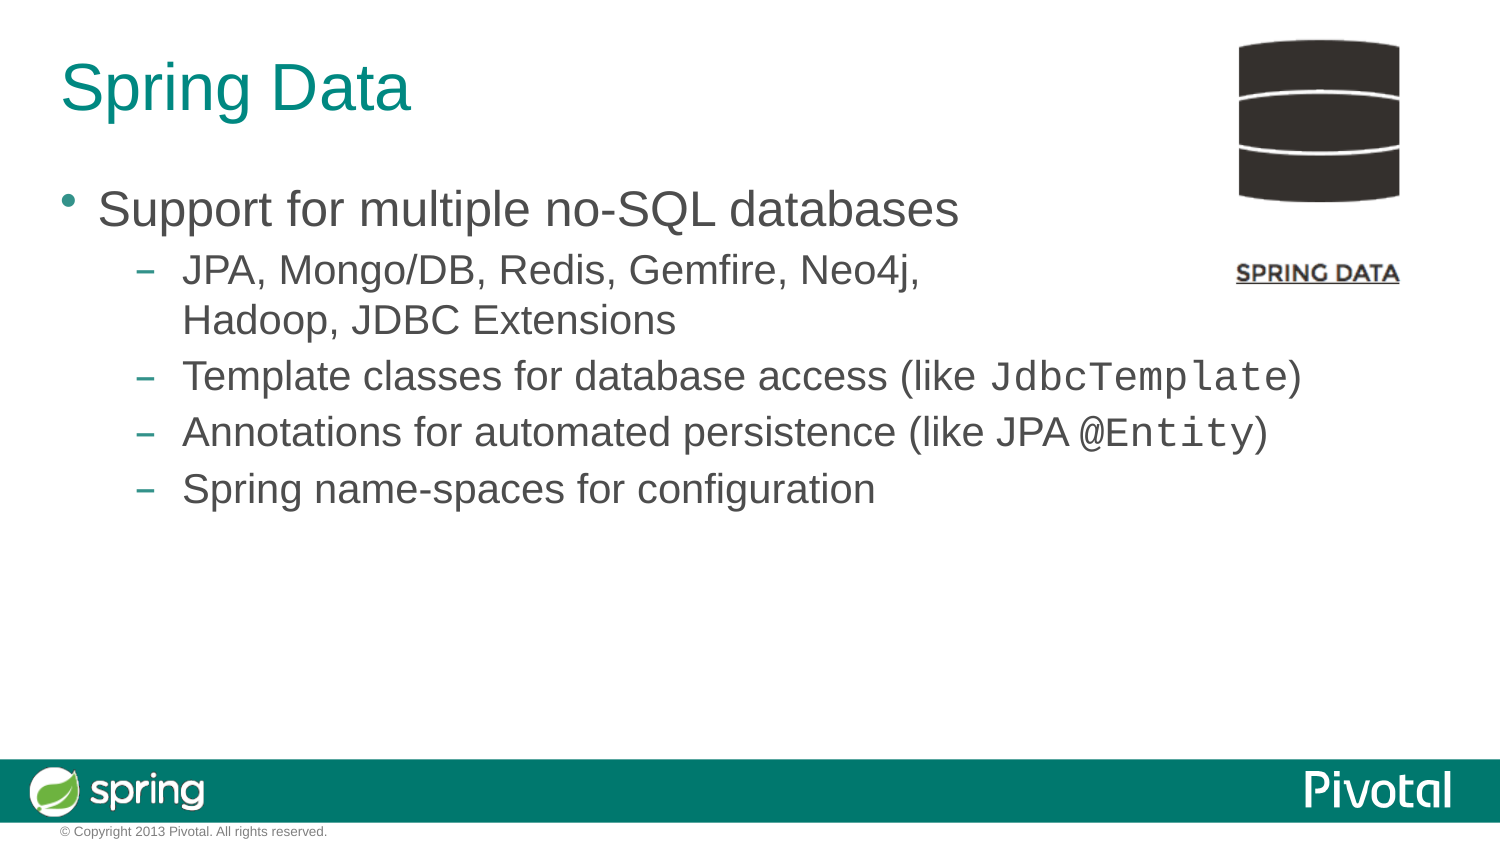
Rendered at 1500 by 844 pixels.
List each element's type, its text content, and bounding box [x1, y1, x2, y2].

list Support for multiple no-SQL databases JPA, Mongo/DB, Redis, Gemfire, Neo4j, Hadoop, JDBC Extensions Template classes for database access (like JdbcTemplate) Annotations for automated persistence (like JPA @Entity) Spring name-spaces for configuration [60, 176, 1440, 732]
picture [1304, 768, 1452, 811]
picture [0, 754, 217, 829]
title Spring Data [60, 53, 1160, 129]
picture [1165, 13, 1473, 302]
